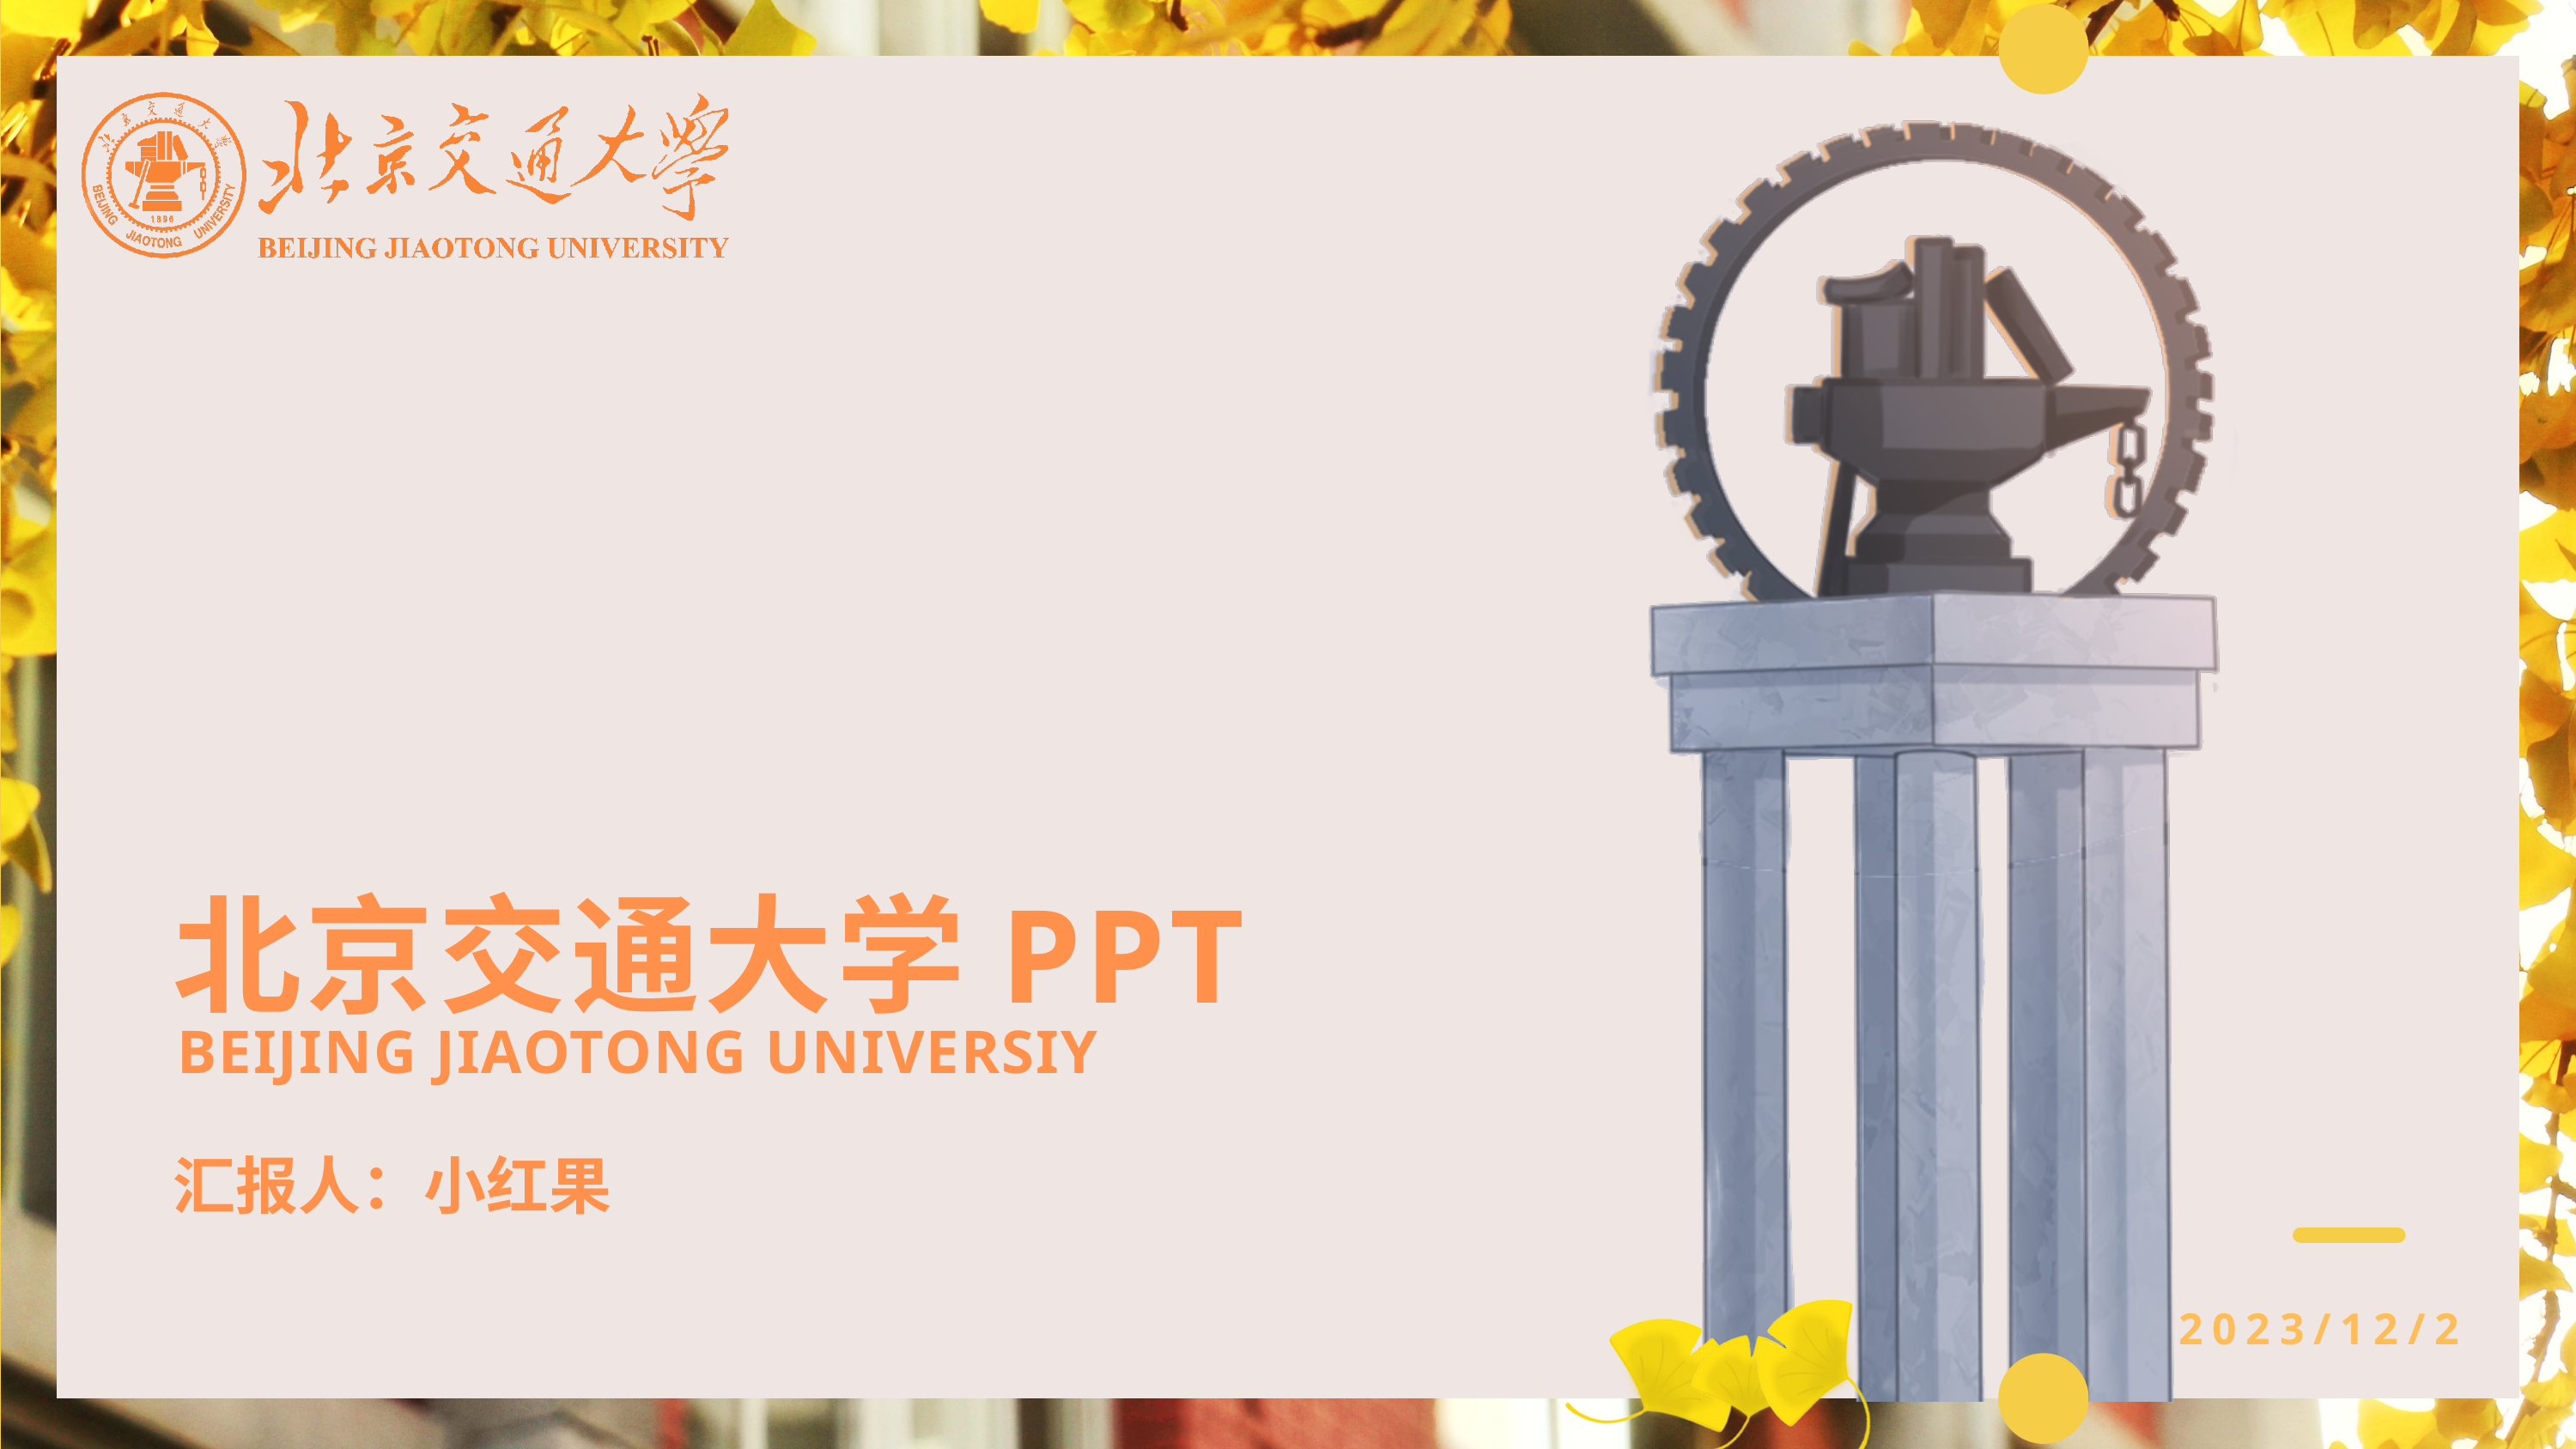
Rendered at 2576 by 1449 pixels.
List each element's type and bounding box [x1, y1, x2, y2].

text_box [1997, 3, 2090, 95]
text_box [2292, 1227, 2406, 1244]
picture [0, 0, 2576, 1449]
